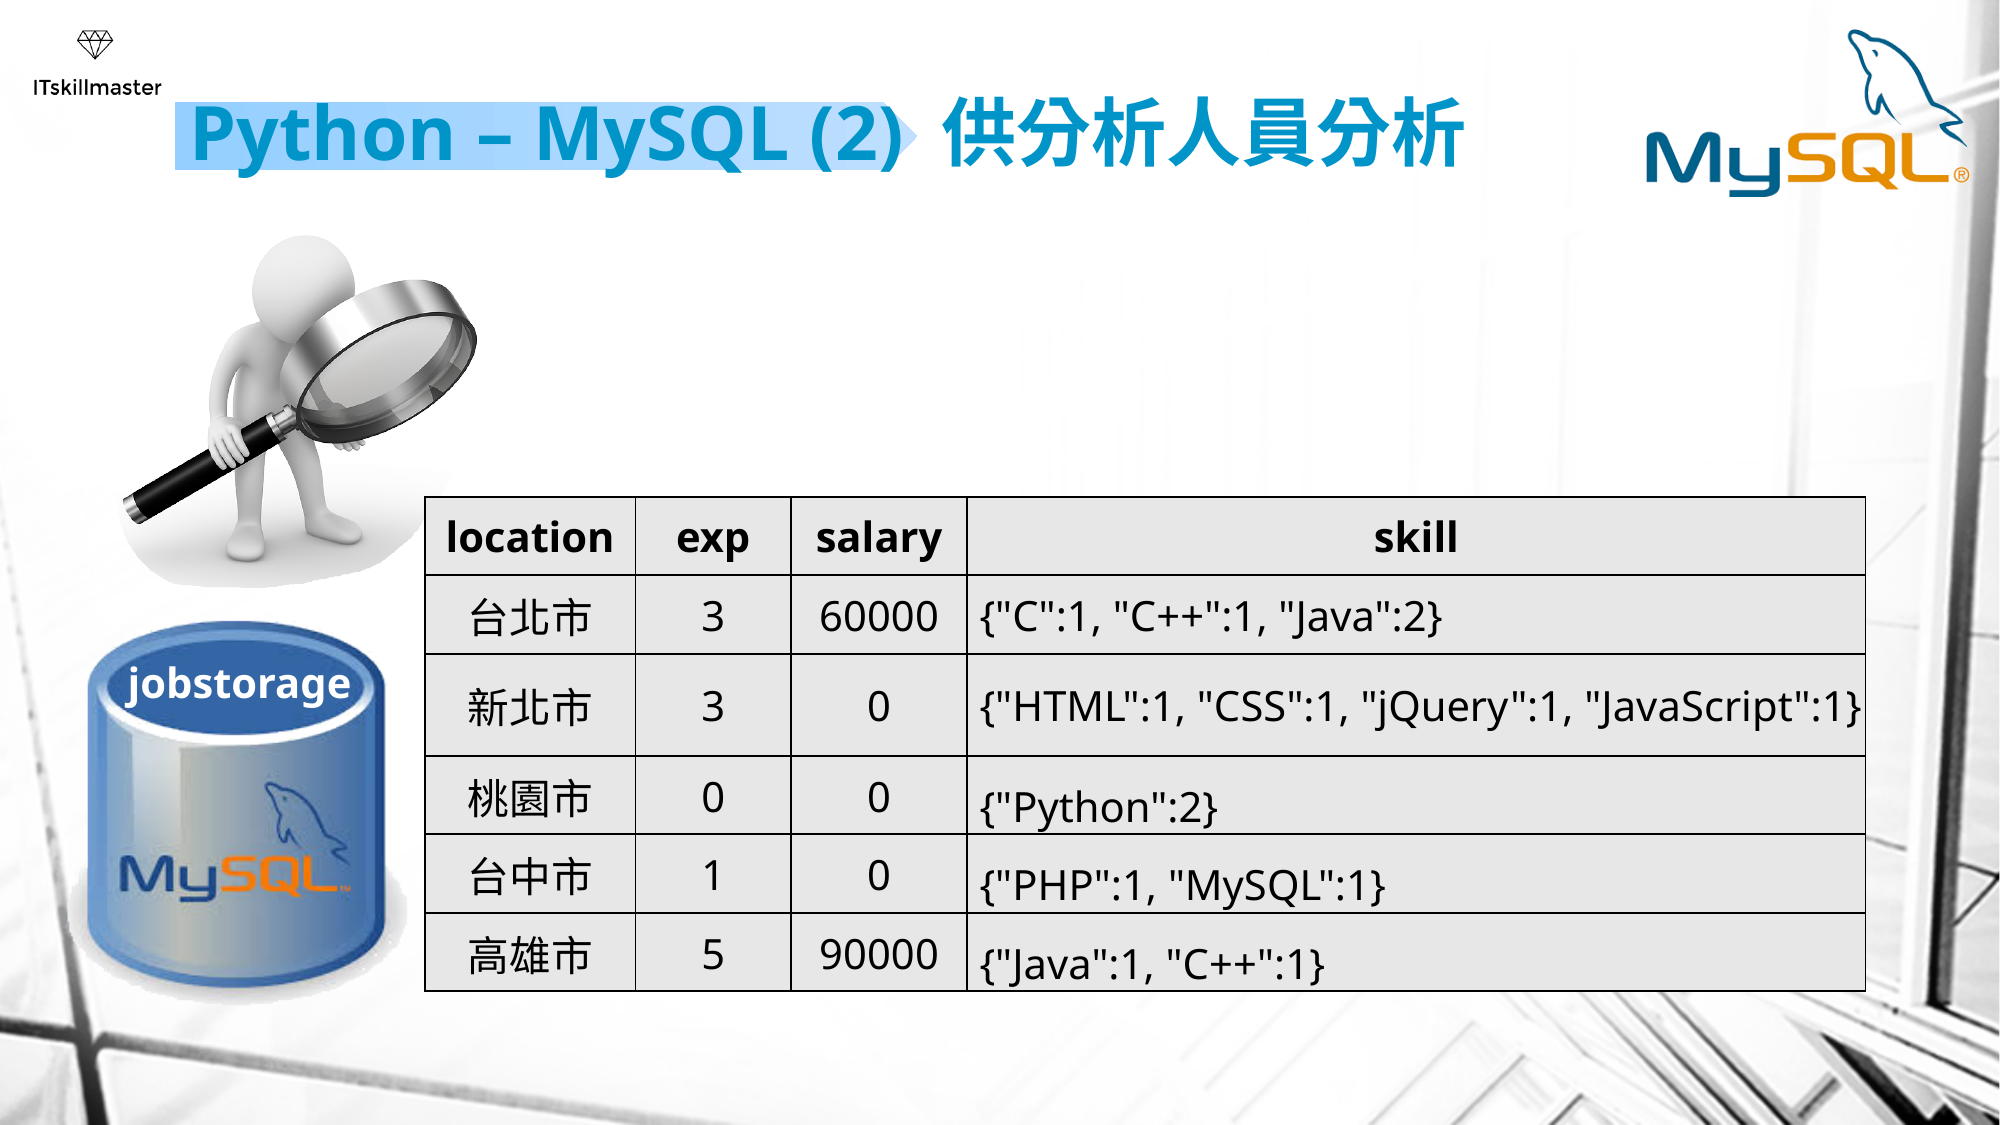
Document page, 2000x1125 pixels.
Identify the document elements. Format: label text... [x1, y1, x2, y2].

table_cell 高雄市 [438, 914, 635, 990]
table_cell 0 [636, 757, 790, 833]
table_cell 1 [636, 835, 790, 912]
picture [0, 0, 2000, 1125]
table_cell {"Java":1, "C++":1} [968, 914, 1865, 990]
table_cell 台中市 [438, 835, 635, 912]
table_cell {"C":1, "C++":1, "Java":2} [968, 576, 1865, 653]
table_header salary [792, 498, 966, 574]
table_cell 5 [636, 914, 790, 990]
table_cell 0 [792, 655, 966, 755]
table_cell 台北市 [426, 576, 635, 653]
table_cell 3 [636, 655, 790, 755]
table_cell 0 [792, 757, 966, 833]
table_cell 桃園市 [438, 757, 635, 833]
table_cell 90000 [792, 914, 966, 990]
table_cell 60000 [792, 576, 966, 653]
table_header skill [968, 498, 1865, 574]
table_cell {"HTML":1, "CSS":1, "jQuery":1, "JavaScript":1} [968, 655, 1865, 755]
table_cell 0 [792, 835, 966, 912]
table_cell {"PHP":1, "MySQL":1} [968, 835, 1865, 912]
title Python – MySQL (2) 供分析人員分析 [174, 7, 1600, 183]
table_cell {"Python":2} [968, 757, 1865, 833]
table_cell 3 [636, 576, 790, 653]
table_header location [530, 498, 635, 574]
table_cell 新北市 [438, 655, 635, 755]
table_header exp [636, 498, 790, 574]
